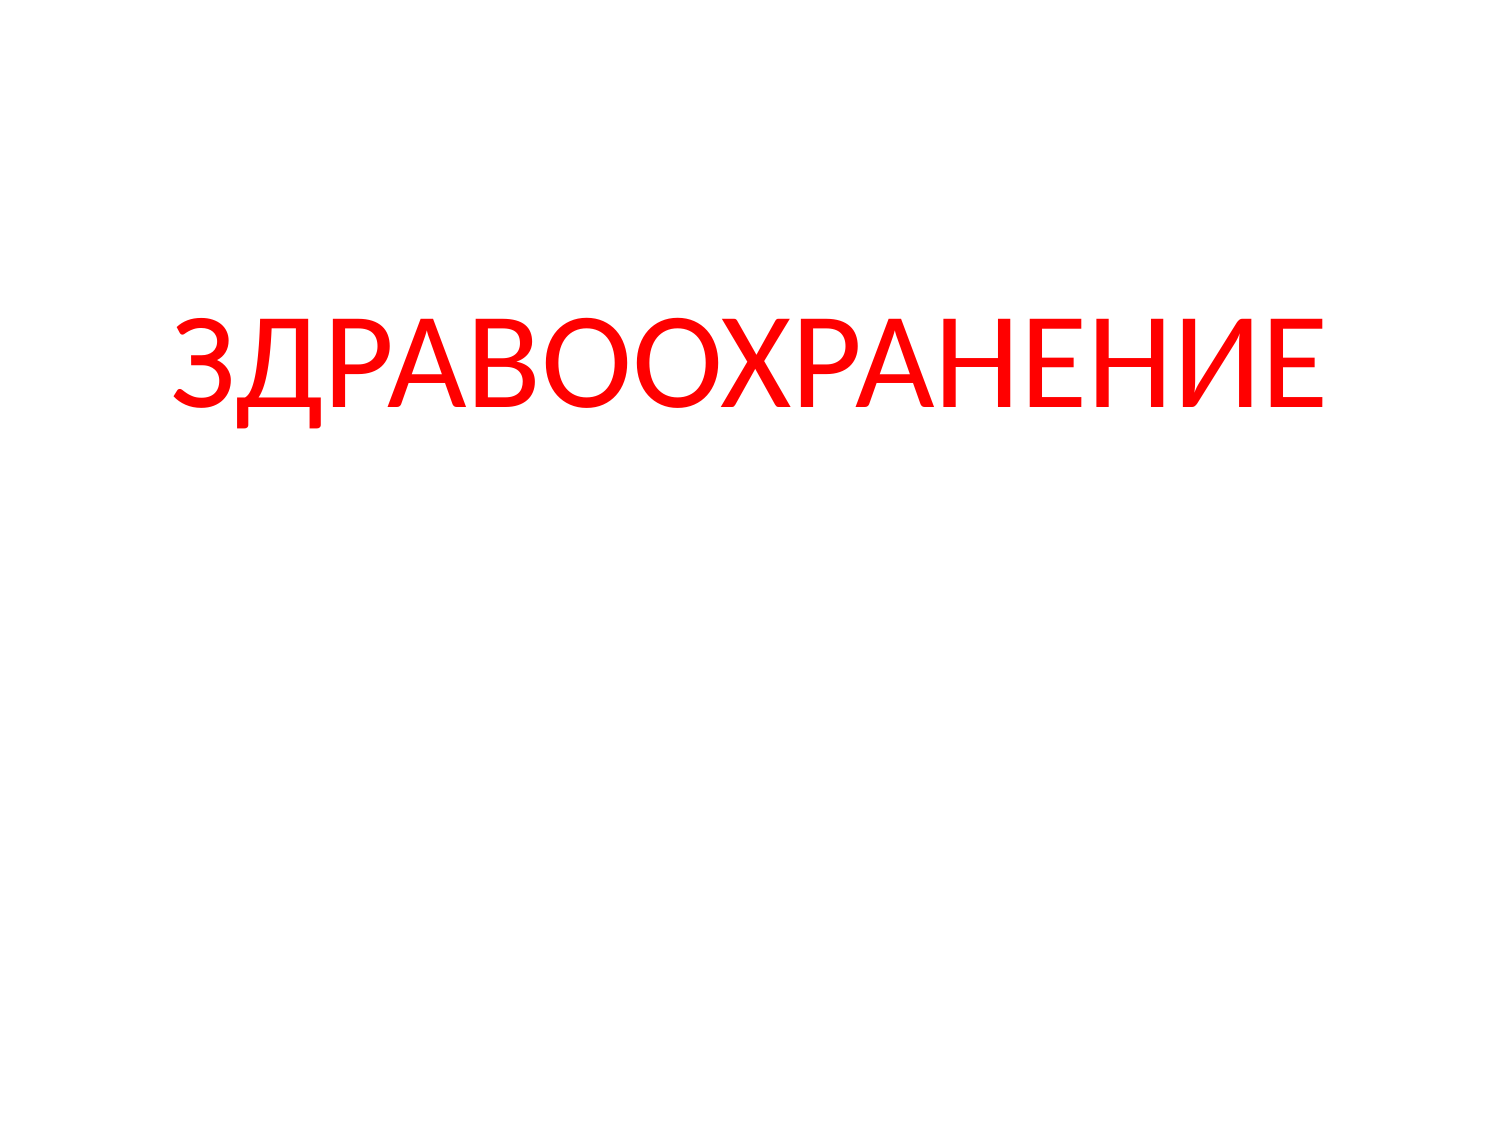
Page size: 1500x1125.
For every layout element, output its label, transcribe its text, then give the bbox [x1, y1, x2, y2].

list ЗДРАВООХРАНЕНИЕ [75, 262, 1425, 1005]
